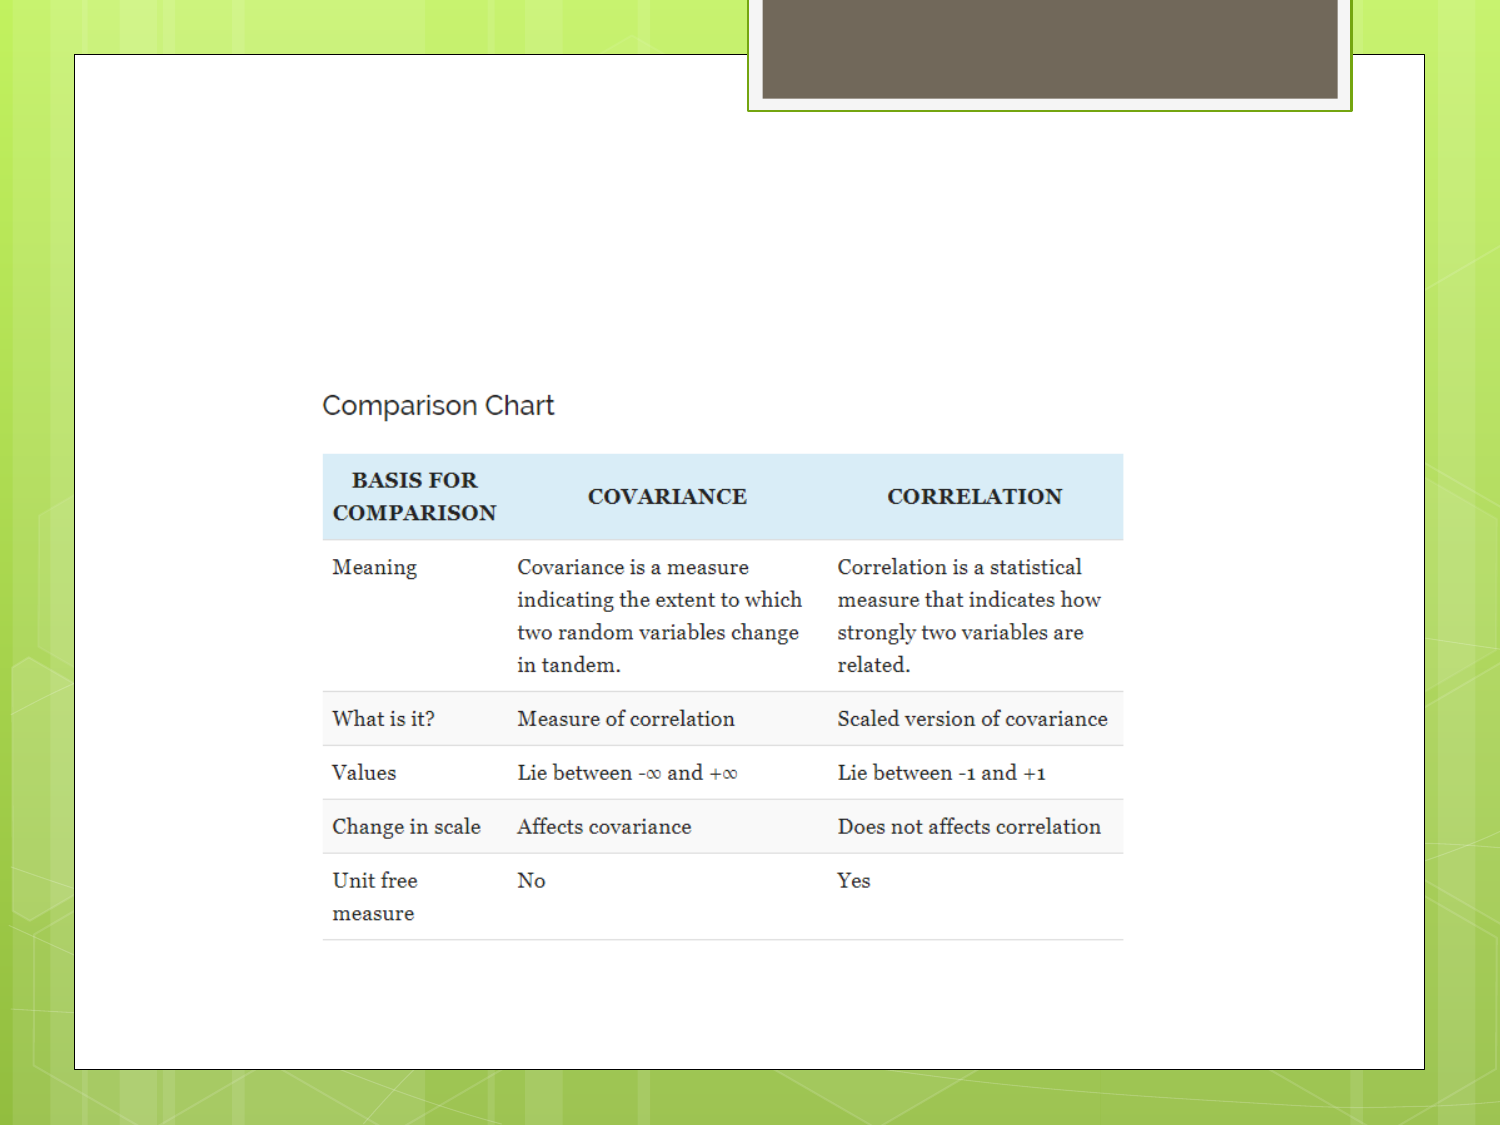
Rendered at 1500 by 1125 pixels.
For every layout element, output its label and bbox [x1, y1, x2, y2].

list [302, 385, 1151, 953]
